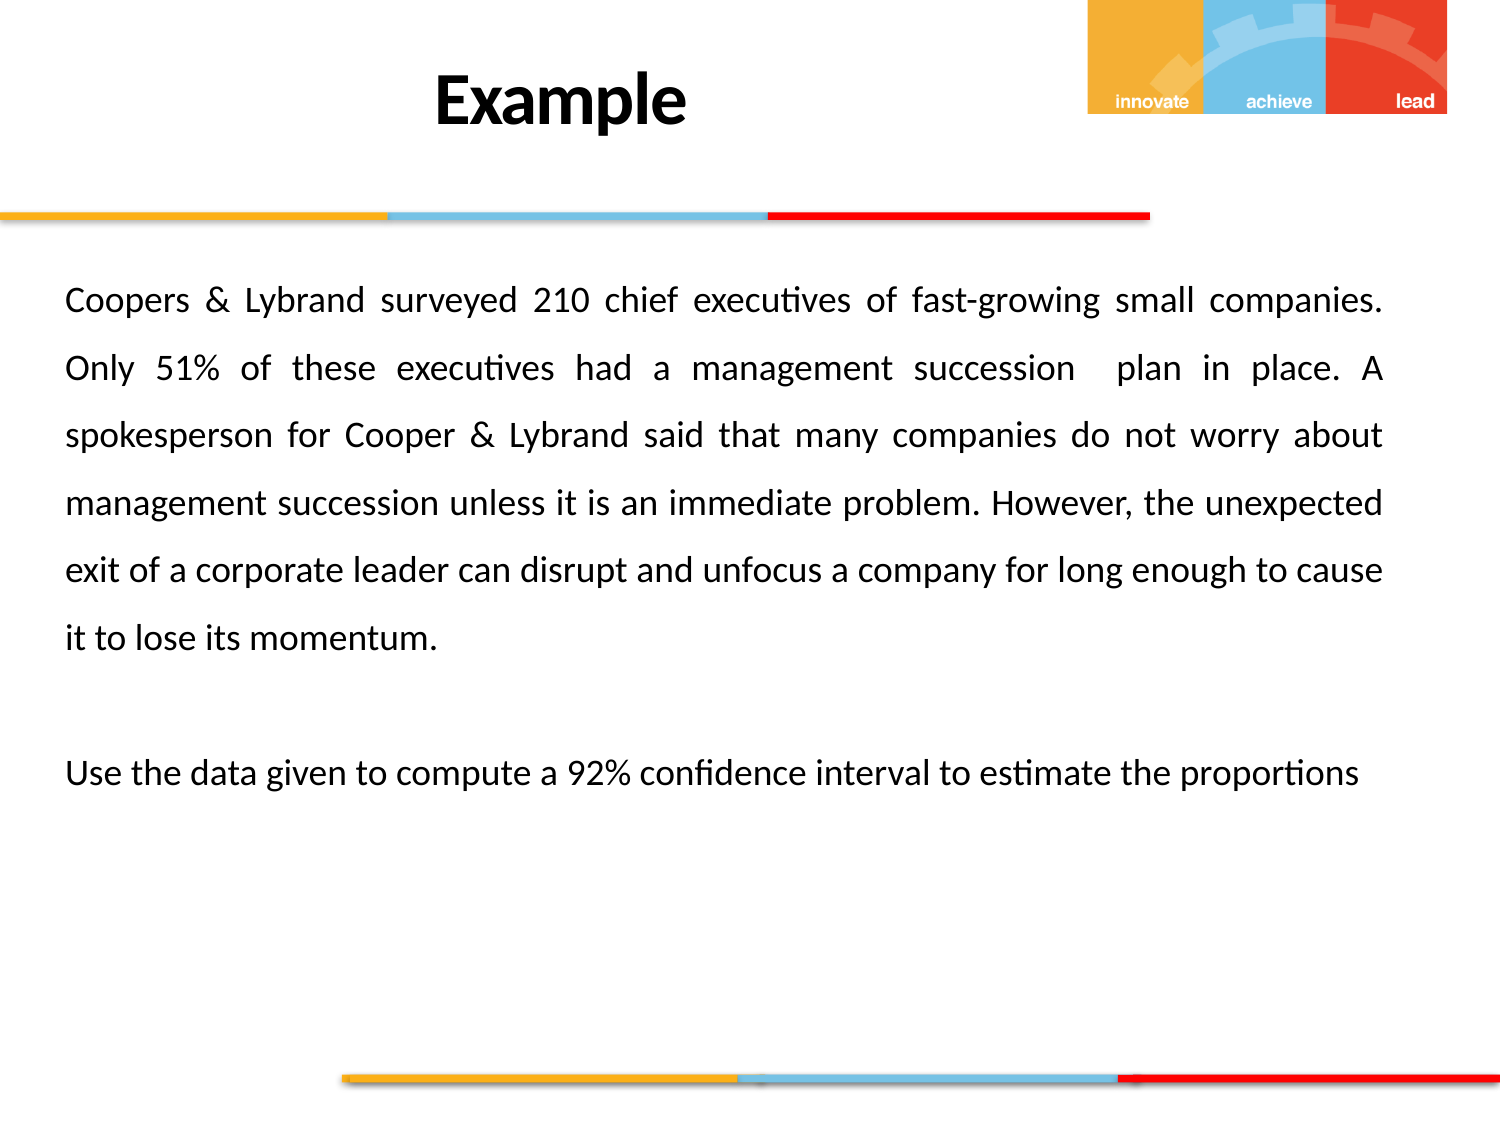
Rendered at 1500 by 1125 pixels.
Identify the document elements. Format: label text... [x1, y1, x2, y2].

list Example [50, 24, 1088, 213]
picture [1087, 0, 1448, 114]
list Coopers & Lybrand surveyed 210 chief executives of fast-growing small companies. Only 51% of these executives had a management succession plan in place. A spokesperson for Cooper & Lybrand said that many companies do not worry about management succession unless it is an immediate problem. However, the unexpected exit of a corporate leader can disrupt and unfocus a company for long enough to cause it to lose its momentum. Use the data given to compute a 92% confidence interval to estimate the proportions [50, 245, 1400, 988]
